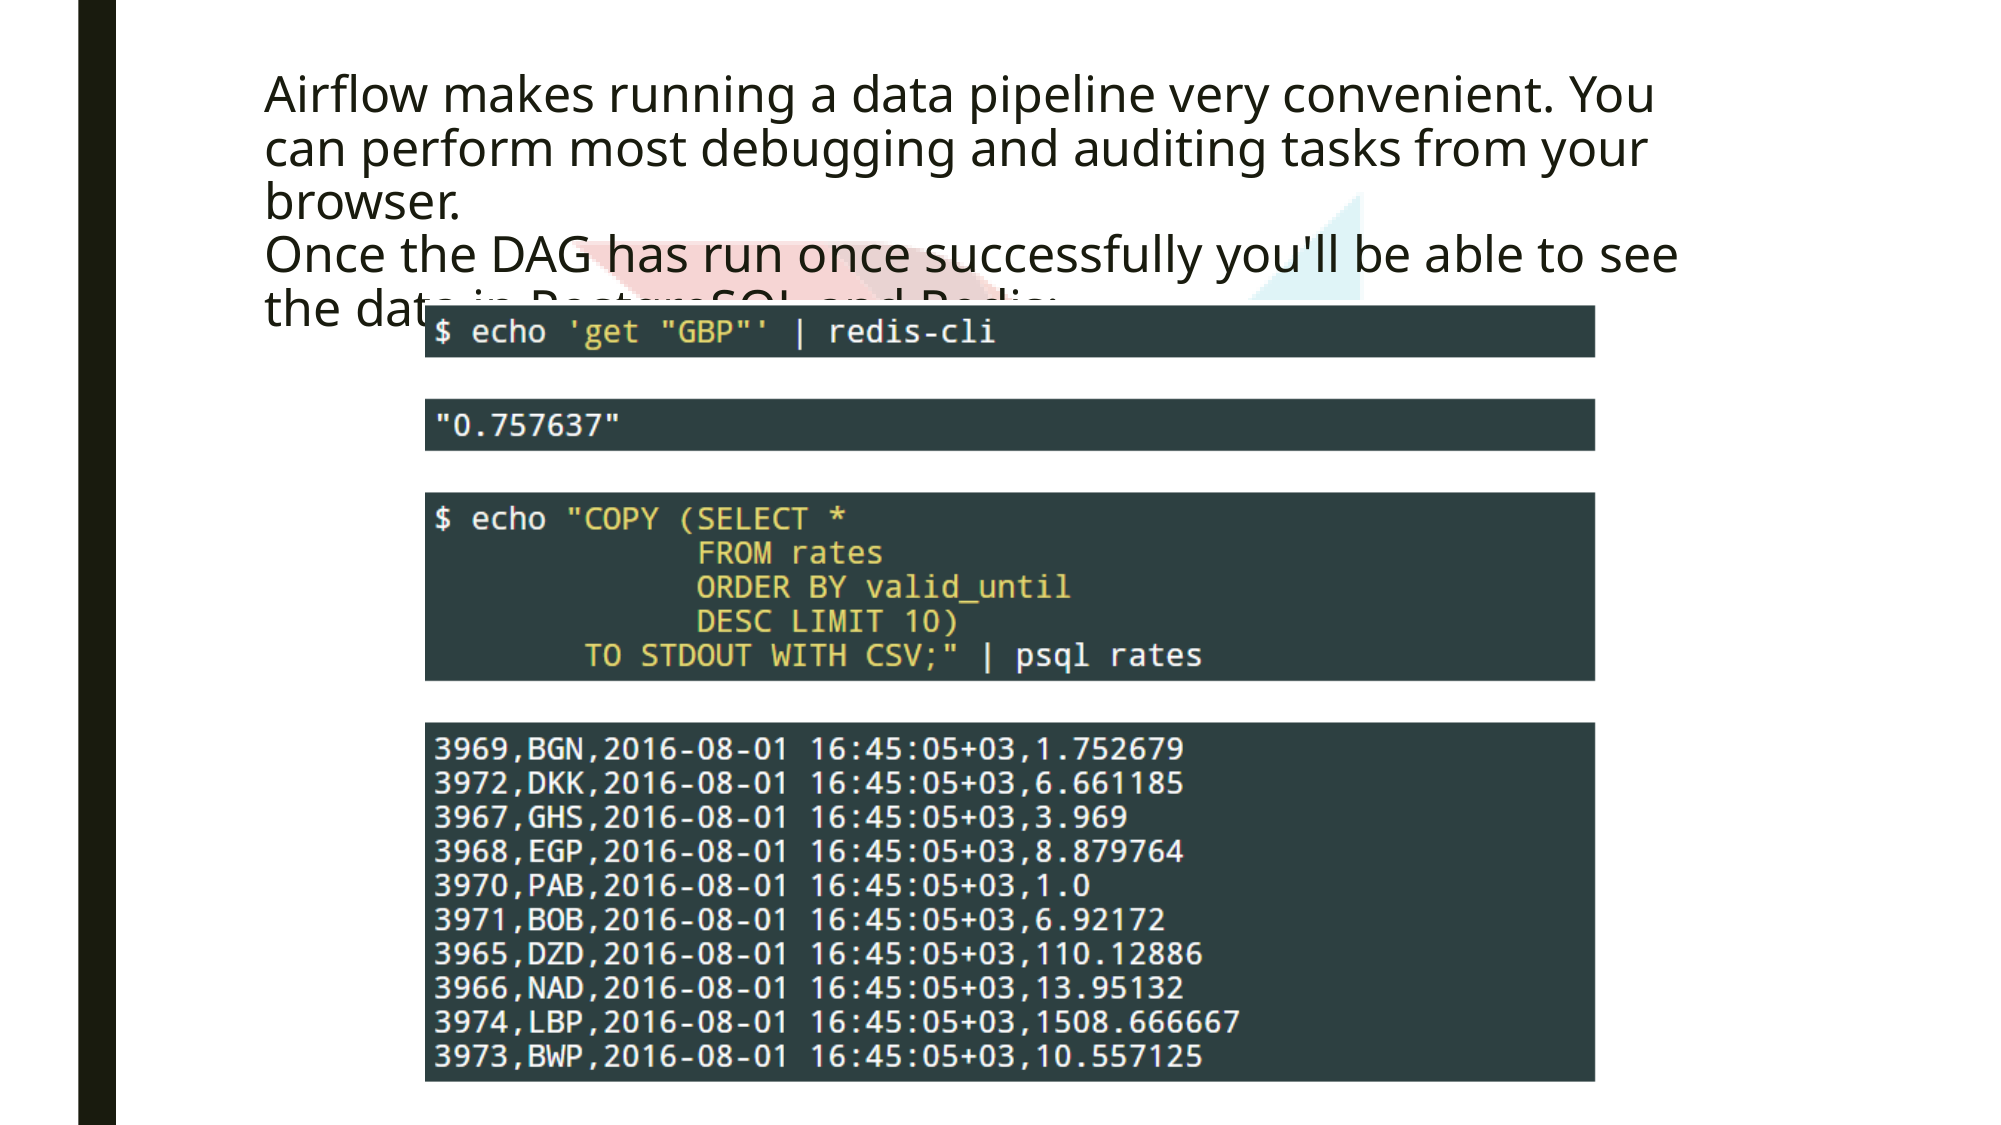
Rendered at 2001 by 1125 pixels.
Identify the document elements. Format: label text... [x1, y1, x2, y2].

title Airflow makes running a data pipeline very convenient. You can perform most debugging and auditing tasks from your browser. Once the DAG has run once successfully you'll be able to see the data in PostgreSQL and Redis: [249, 62, 1750, 388]
picture [424, 299, 1601, 1084]
